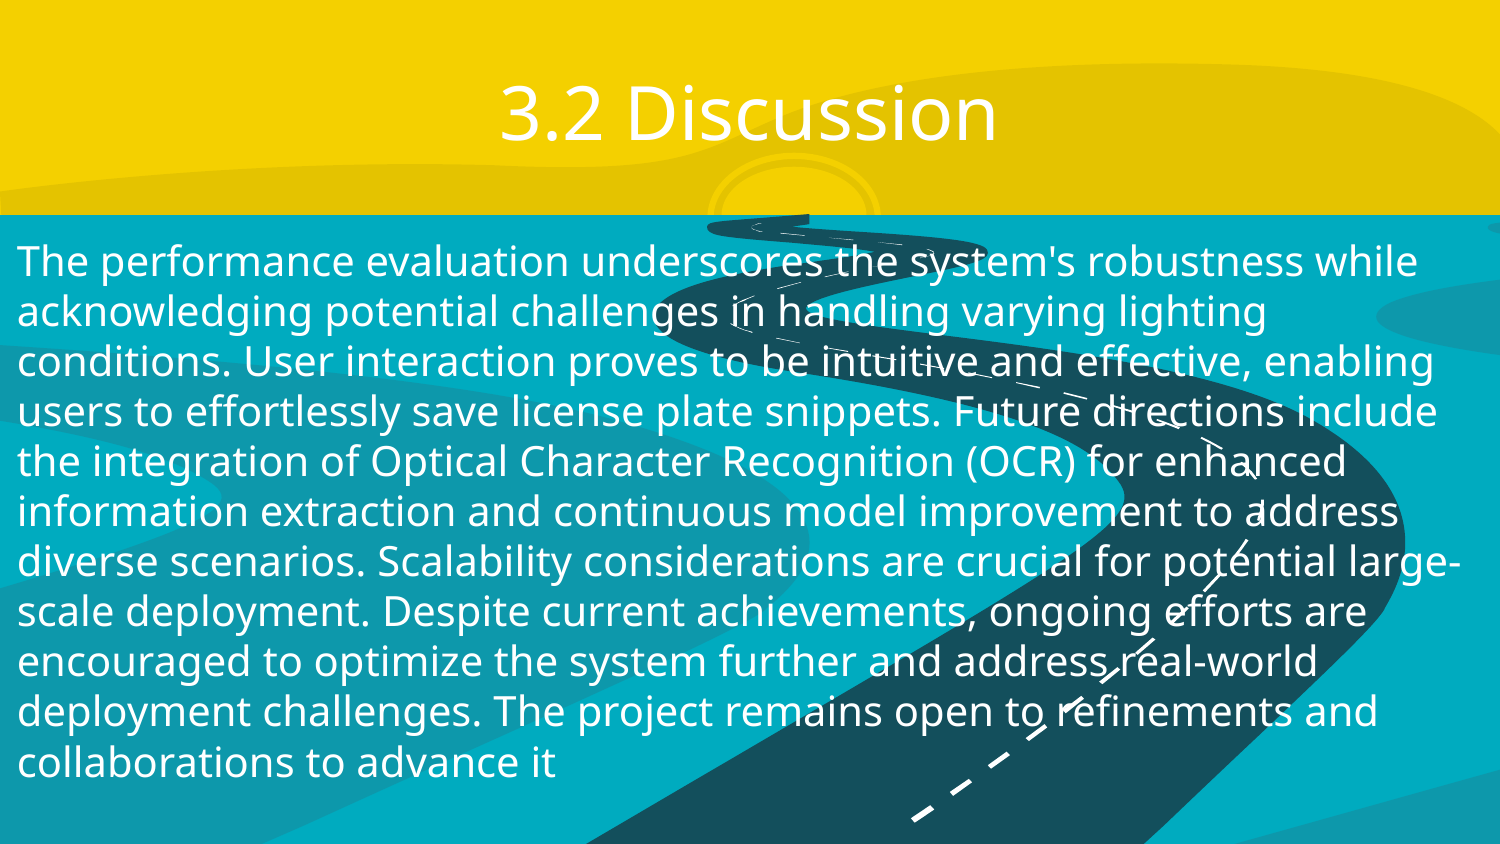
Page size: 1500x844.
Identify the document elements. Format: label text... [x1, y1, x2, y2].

title 3.2 Discussion [116, 63, 1383, 158]
text_box The performance evaluation underscores the system's robustness while acknowledging potential challenges in handling varying lighting conditions. User interaction proves to be intuitive and effective, enabling users to effortlessly save license plate snippets. Future directions include the integration of Optical Character Recognition (OCR) for enhanced information extraction and continuous model improvement to address diverse scenarios. Scalability considerations are crucial for potential large-scale deployment. Despite current achievements, ongoing efforts are encouraged to optimize the system further and address real-world deployment challenges. The project remains open to refinements and collaborations to advance it [1, 220, 1500, 844]
